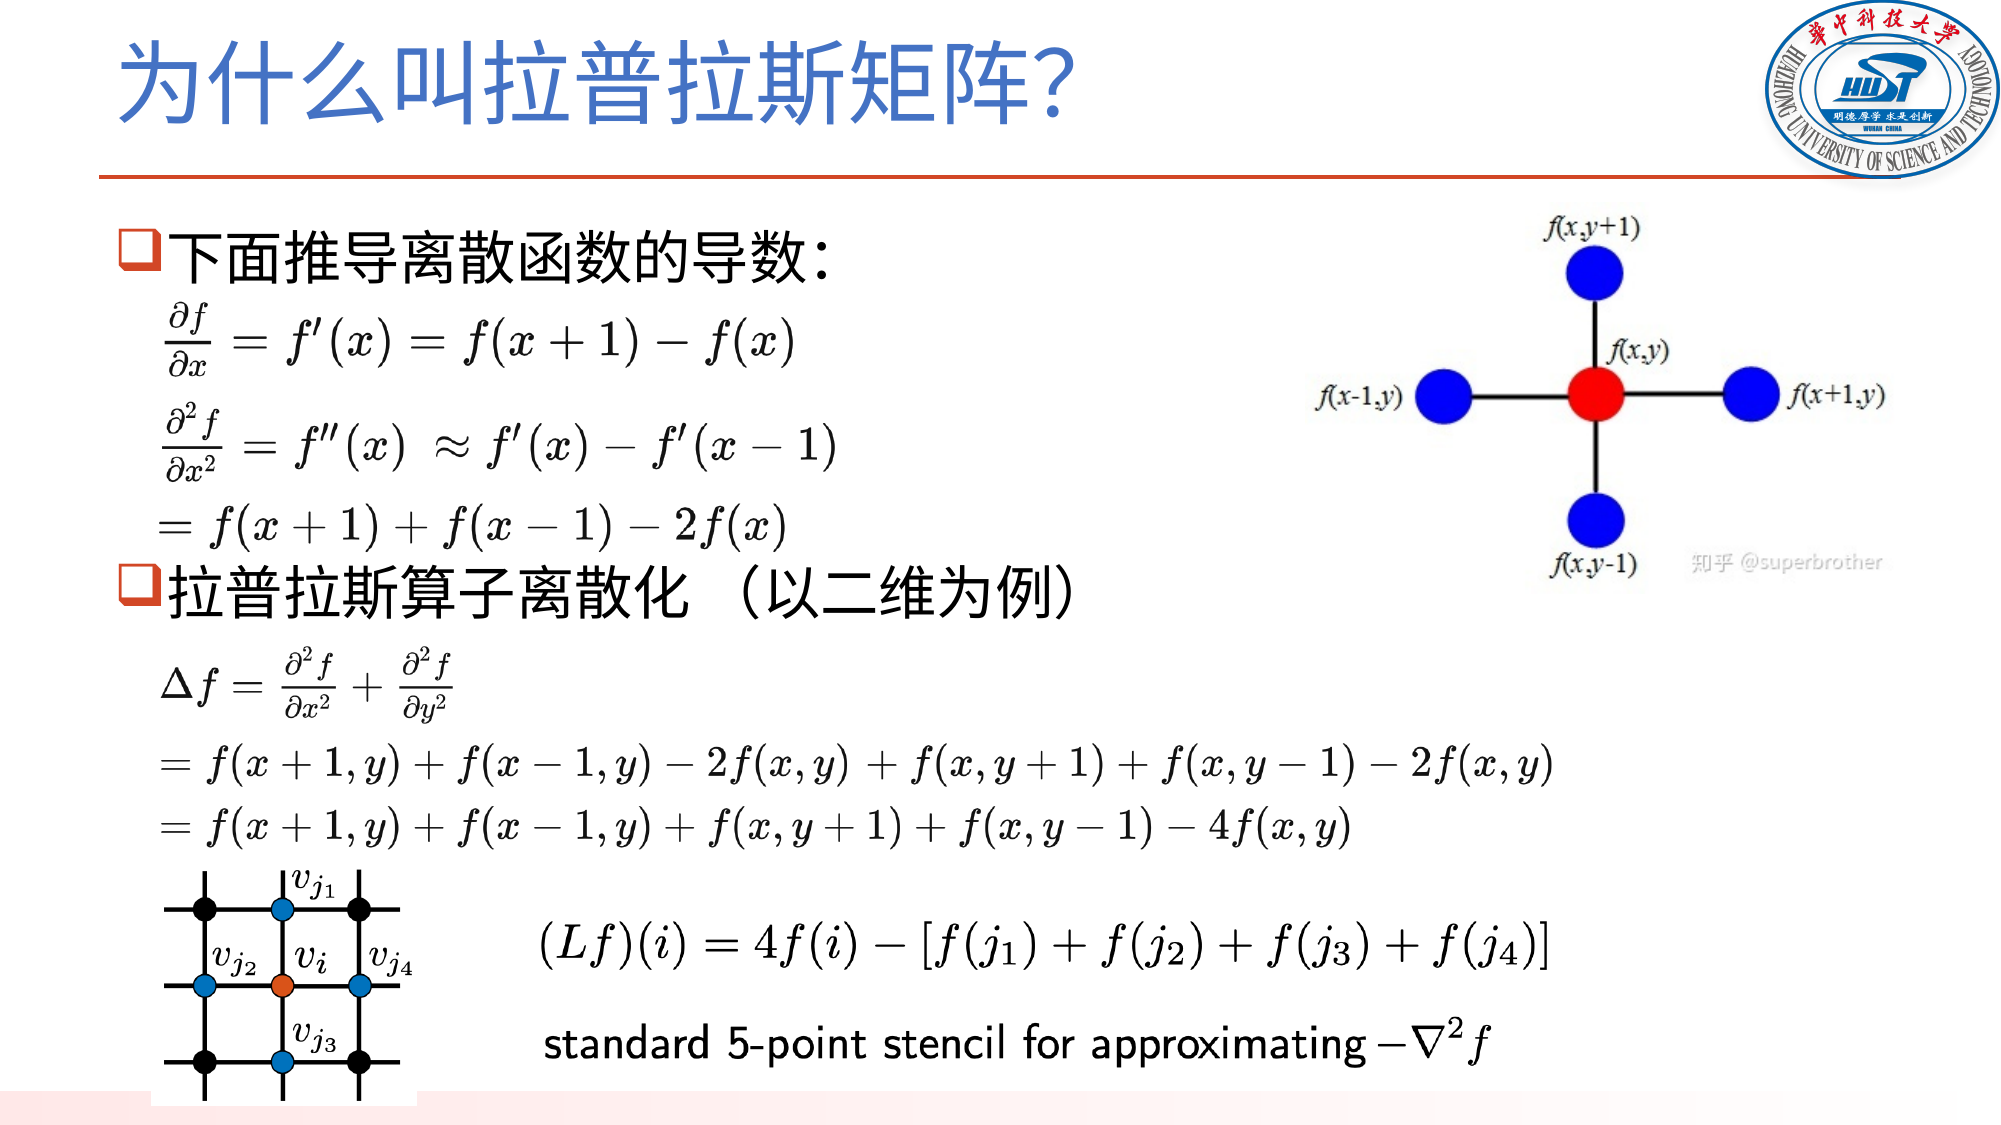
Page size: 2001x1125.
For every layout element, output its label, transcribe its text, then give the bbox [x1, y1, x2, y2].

list 下面推导离散函数的导数： 拉普拉斯算子离散化 （以二维为例） [99, 221, 1901, 672]
picture [151, 398, 846, 563]
picture [151, 295, 800, 385]
picture [1305, 202, 1901, 594]
picture [1765, 0, 2000, 179]
picture [151, 640, 1558, 858]
title 为什么叫拉普拉斯矩阵？ [99, 0, 1825, 177]
picture [518, 904, 1558, 1073]
picture [151, 860, 417, 1106]
